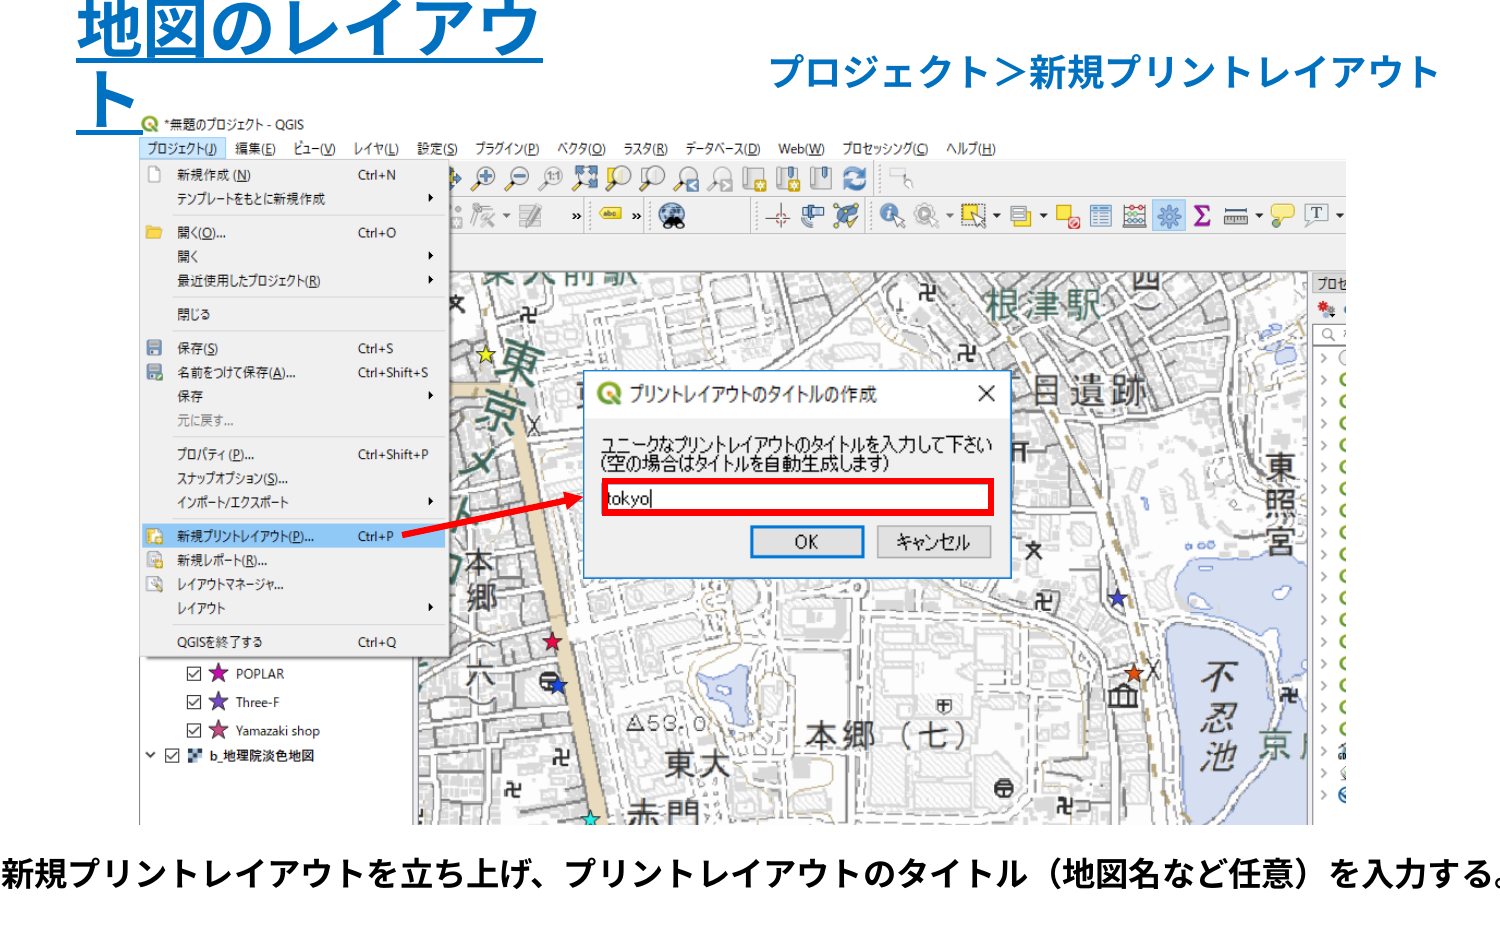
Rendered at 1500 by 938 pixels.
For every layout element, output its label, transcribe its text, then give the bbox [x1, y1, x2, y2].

text_box 新規プリントレイアウトを立ち上げ、プリントレイアウトのタイトル（地図名など任意）を入力する。 [0, 845, 1500, 901]
text_box プロジェクト＞新規プリントレイアウト [752, 41, 1457, 102]
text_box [402, 496, 584, 536]
title 地図のレイアウト [60, 0, 589, 154]
picture [139, 112, 1346, 825]
